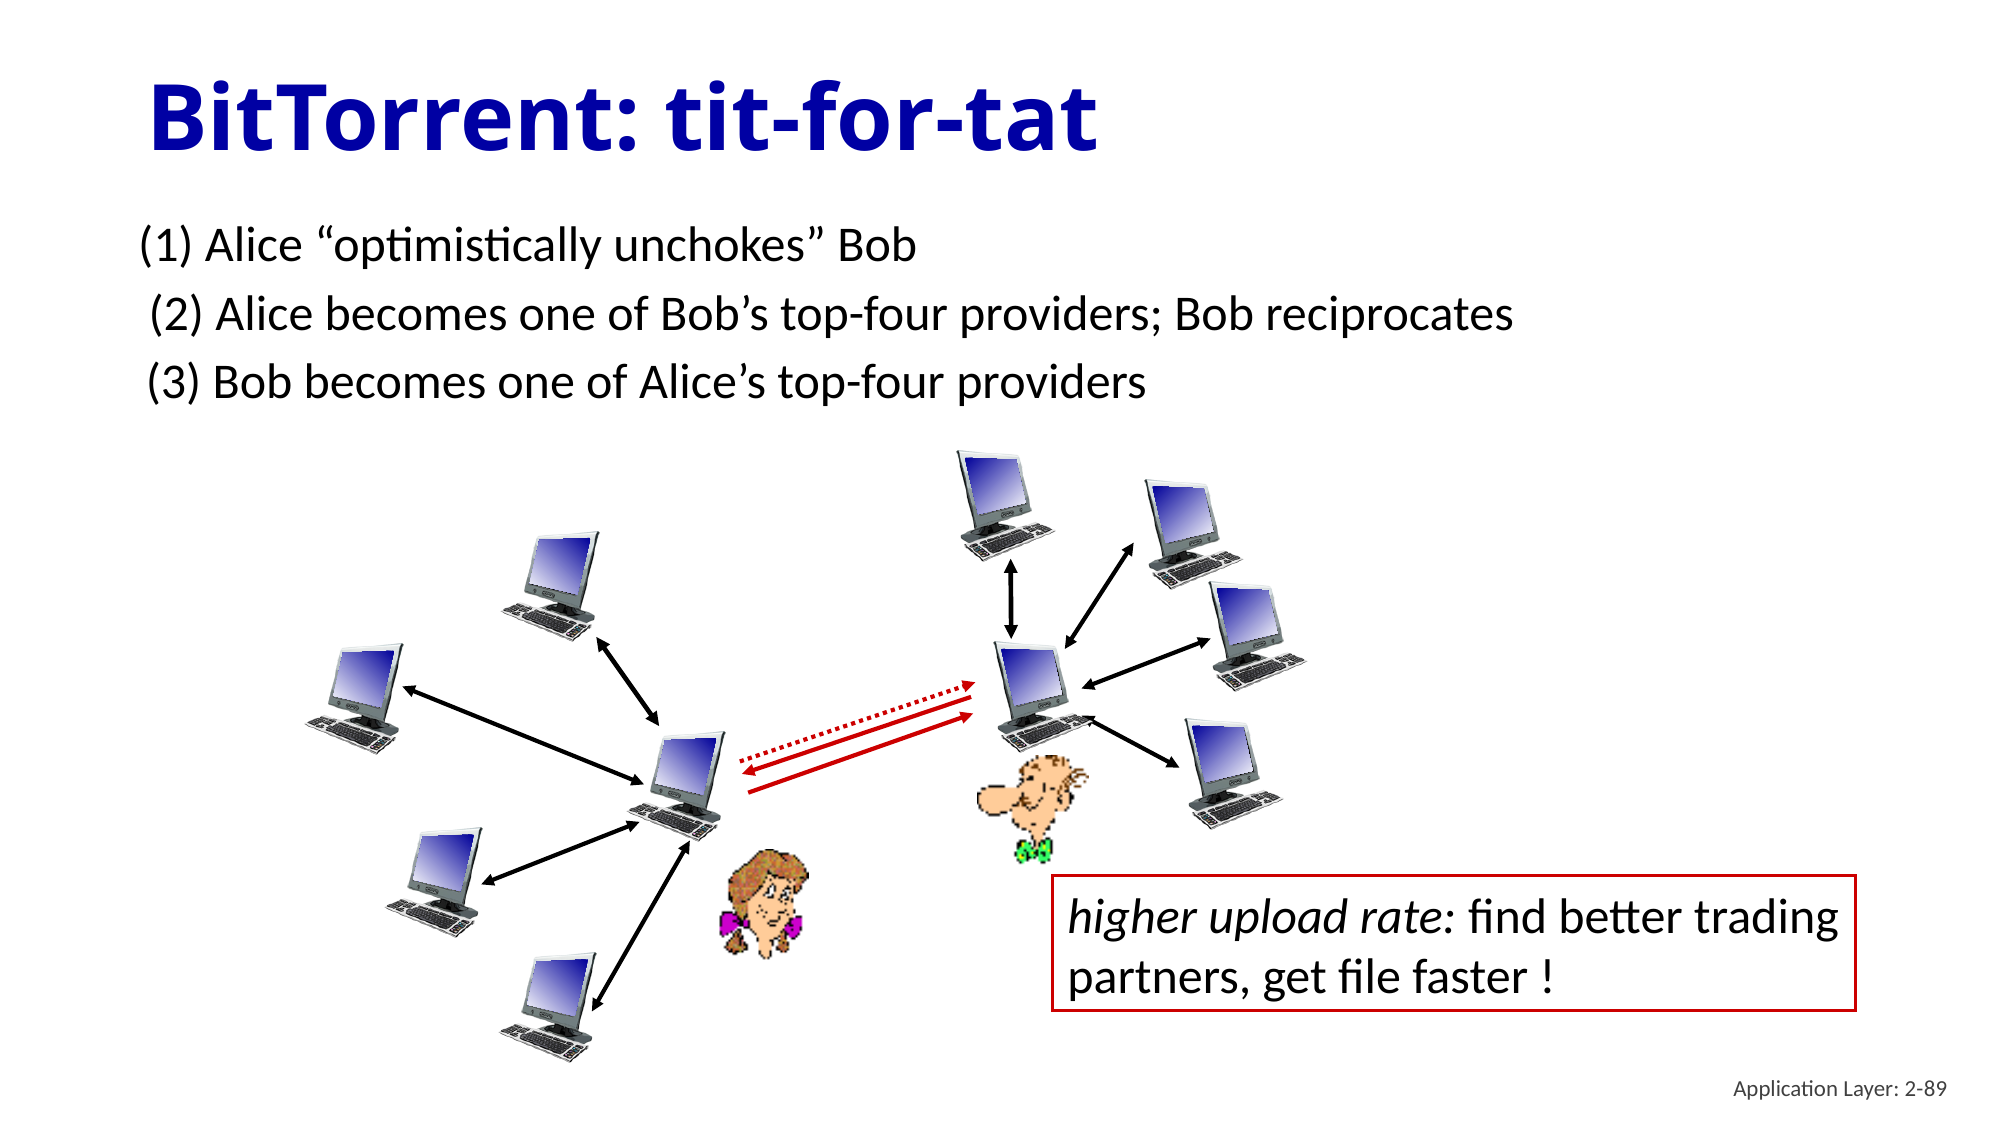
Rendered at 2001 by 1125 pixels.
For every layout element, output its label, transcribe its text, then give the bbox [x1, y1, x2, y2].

picture [977, 755, 1089, 869]
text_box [1205, 576, 1331, 700]
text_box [280, 638, 406, 763]
text_box [406, 685, 476, 717]
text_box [359, 822, 485, 946]
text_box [990, 636, 1116, 761]
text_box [1181, 713, 1307, 838]
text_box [476, 526, 660, 727]
text_box [741, 696, 972, 776]
text_box [485, 836, 602, 886]
text_box (2) Alice becomes one of Bob’s top-four providers; Bob reciprocates [148, 280, 1515, 341]
text_box (3) Bob becomes one of Alice’s top-four providers [145, 348, 1148, 409]
text_box (1) Alice “optimistically unchokes” Bob [138, 211, 918, 272]
picture [716, 849, 809, 964]
text_box [1116, 733, 1180, 768]
text_box [1116, 637, 1205, 676]
text_box [961, 680, 976, 693]
text_box [748, 711, 974, 793]
title BitTorrent: tit-for-tat [131, 47, 1856, 195]
text_box [599, 850, 690, 1000]
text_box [953, 445, 1079, 639]
text_box higher upload rate: find better trading partners, get file faster ! [1052, 875, 1856, 1011]
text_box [1141, 474, 1267, 598]
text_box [473, 947, 599, 1071]
text_box [1079, 542, 1134, 628]
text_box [602, 726, 728, 850]
slide_number Application Layer: 2-89 [1512, 1056, 1963, 1117]
